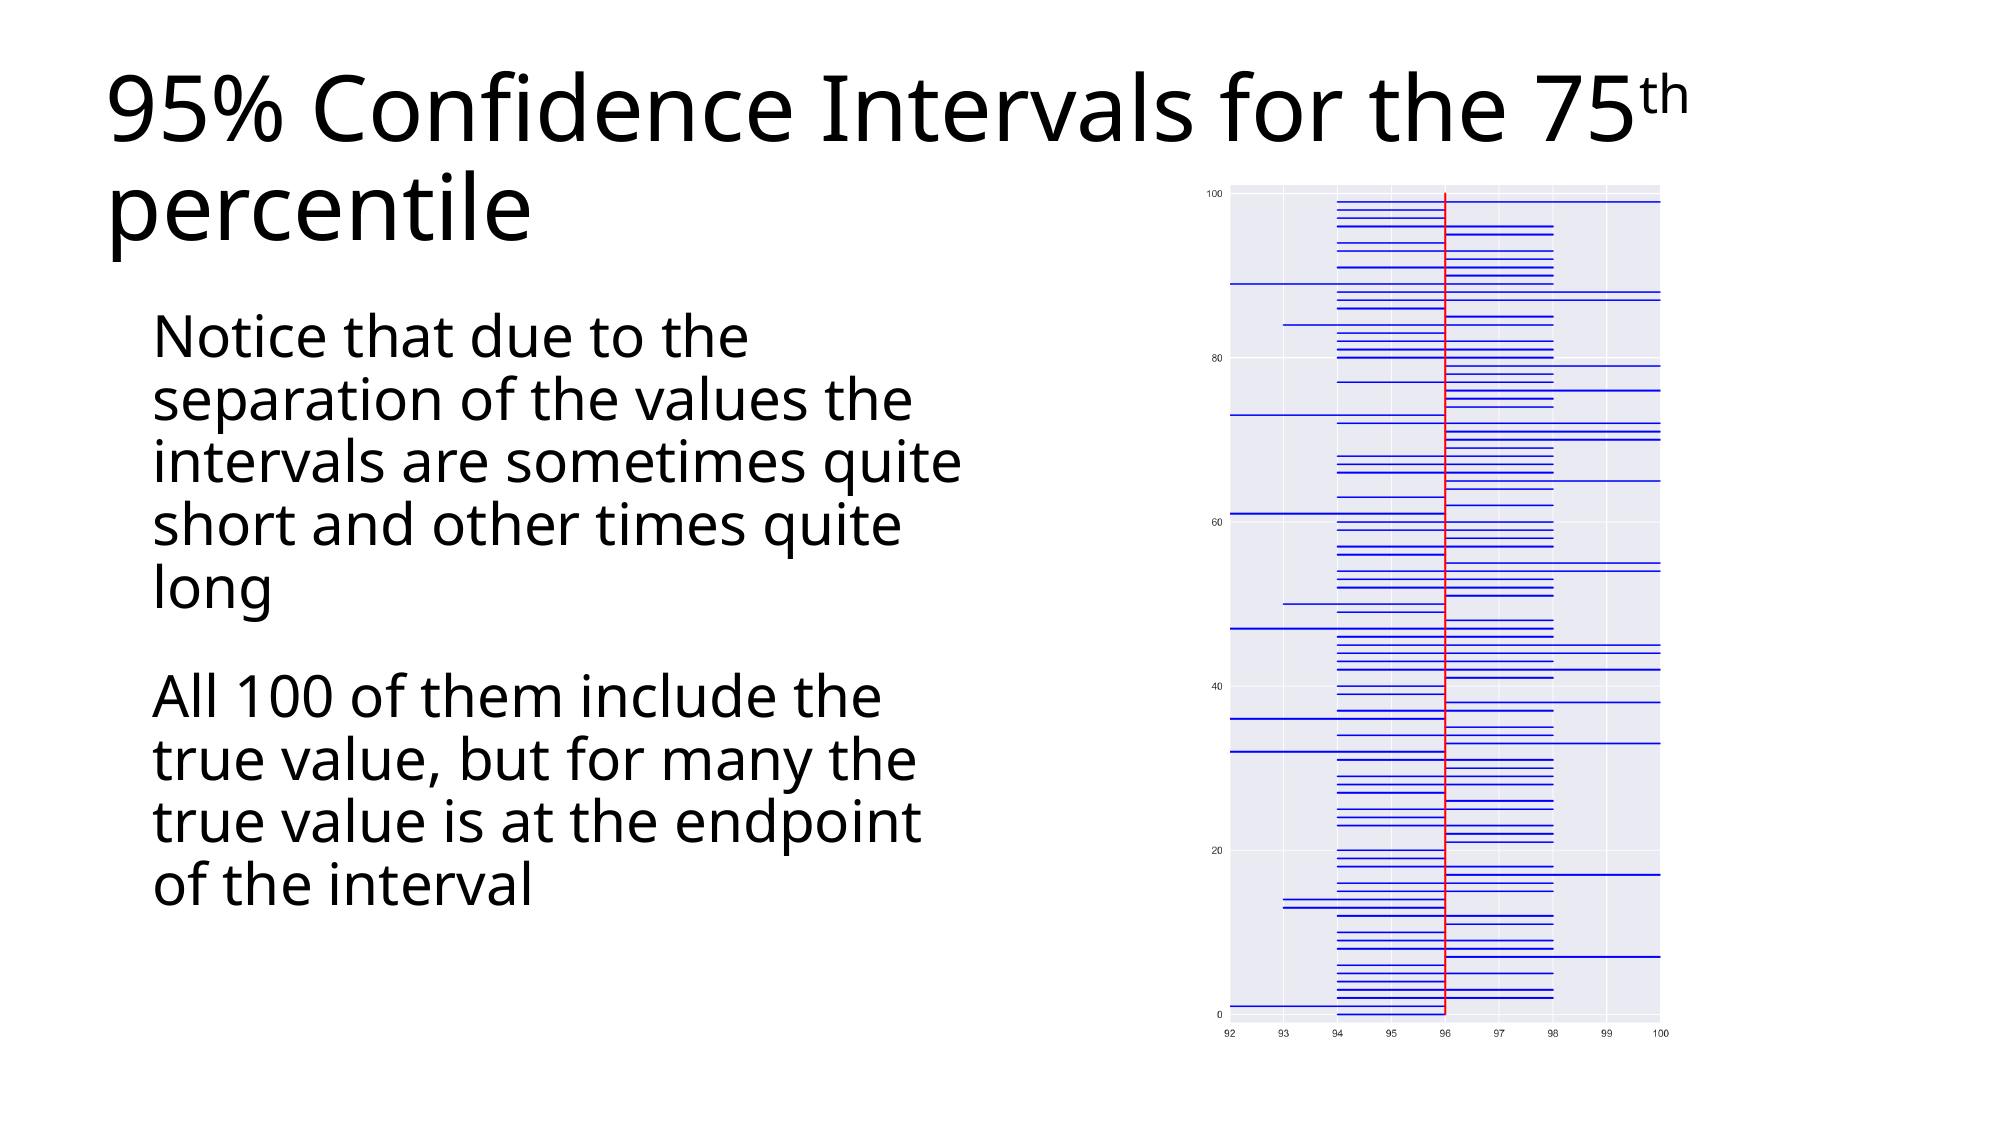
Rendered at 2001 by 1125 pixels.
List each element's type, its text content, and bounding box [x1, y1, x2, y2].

title 95% Confidence Intervals for the 75th percentile [90, 52, 1012, 271]
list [1012, 52, 1863, 1125]
list Notice that due to the separation of the values the intervals are sometimes quite short and other times quite long All 100 of them include the true value, but for many the true value is at the endpoint of the interval [137, 299, 988, 1014]
